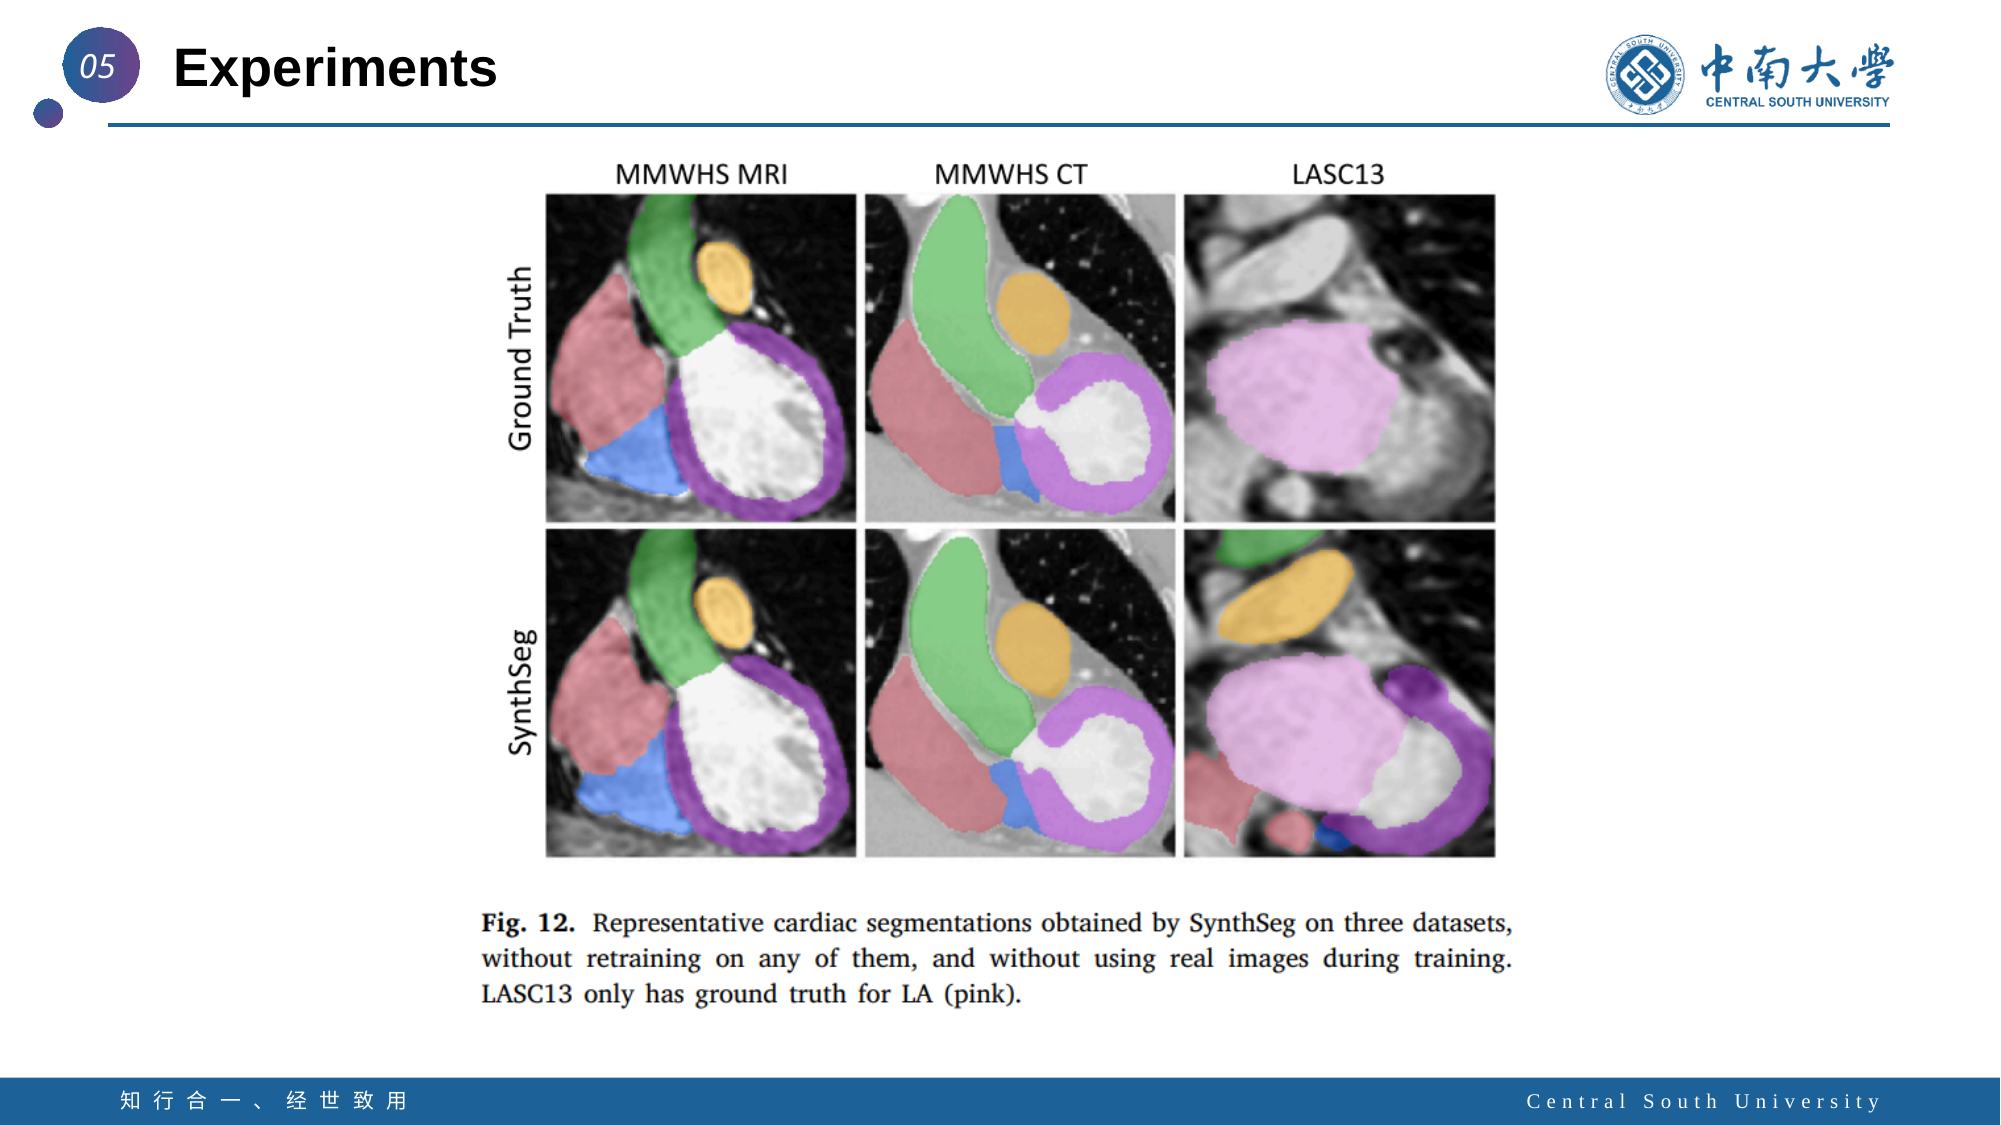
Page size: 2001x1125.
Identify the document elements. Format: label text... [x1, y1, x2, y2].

text_box [158, 0, 1050, 118]
text_box Experiments [173, 22, 1065, 106]
picture [469, 146, 1529, 1021]
picture [1595, 28, 1907, 121]
text_box [0, 1077, 2000, 1125]
text_box Central South University [1511, 1080, 1894, 1120]
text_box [33, 26, 153, 128]
text_box 知行合一、经世致用 [105, 1080, 423, 1120]
